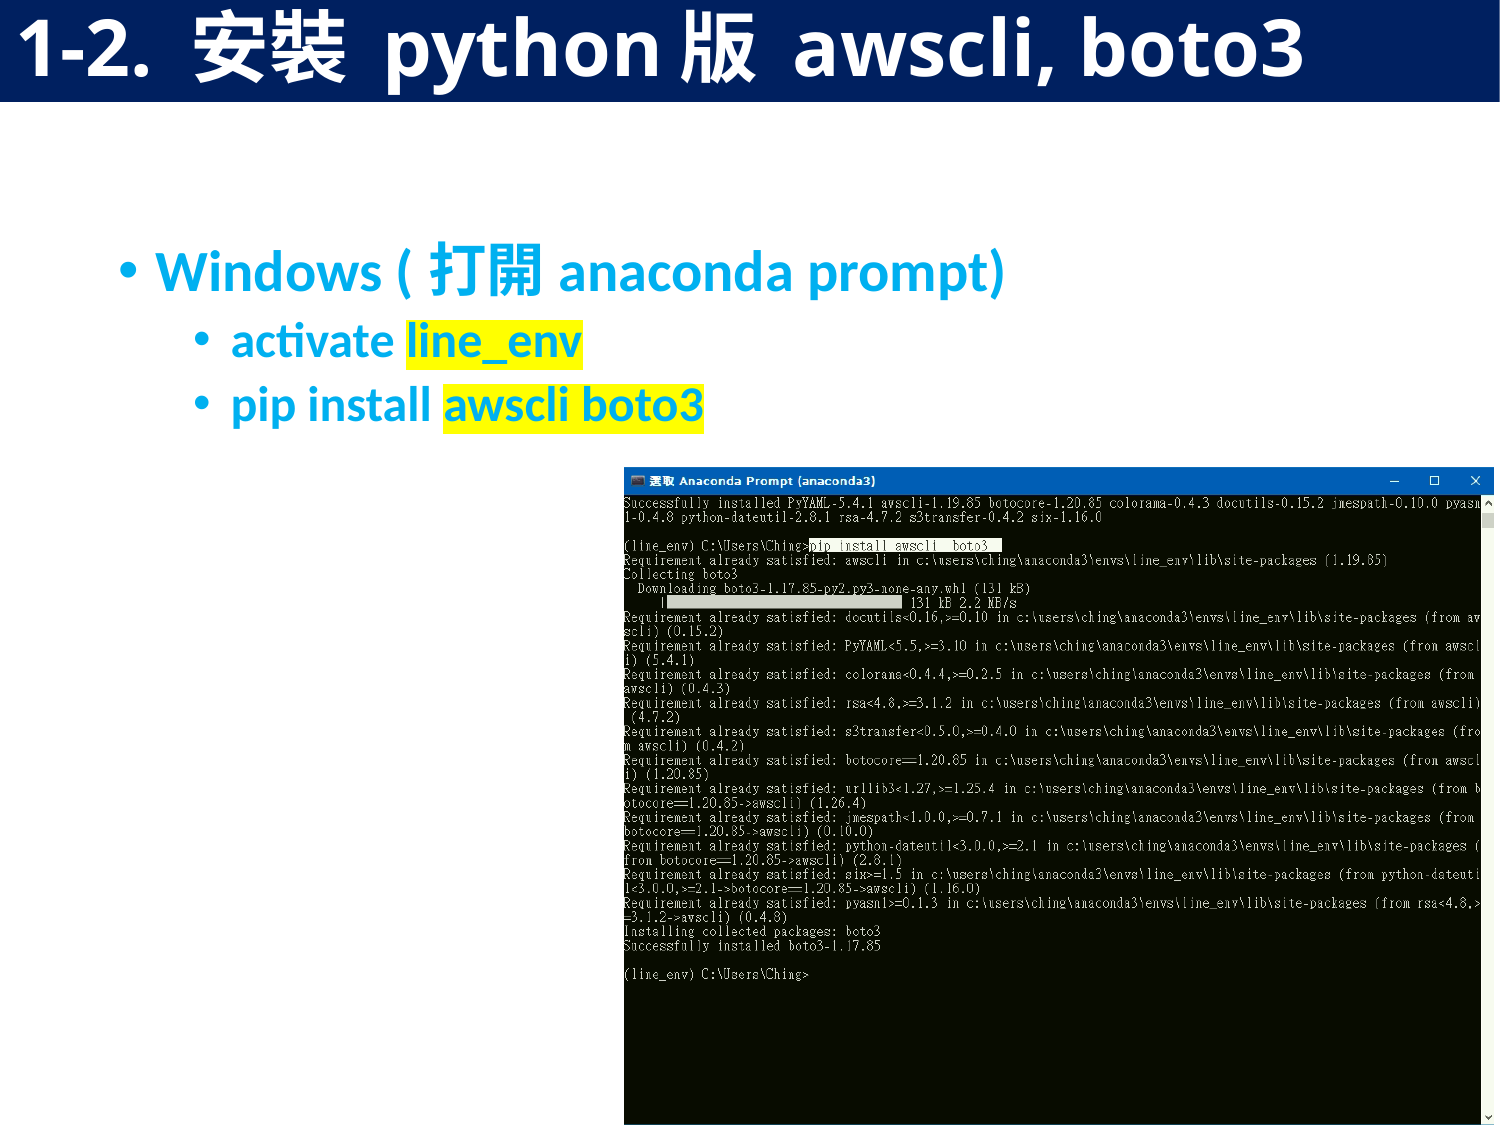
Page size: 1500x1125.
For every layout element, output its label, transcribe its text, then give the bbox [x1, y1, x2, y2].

picture [624, 467, 1494, 1125]
text_box 1-2. 安裝 python版 awscli, boto3 [0, 0, 1500, 102]
list Windows (打開anaconda prompt) activate line_env pip install awscli boto3 [103, 233, 1397, 498]
